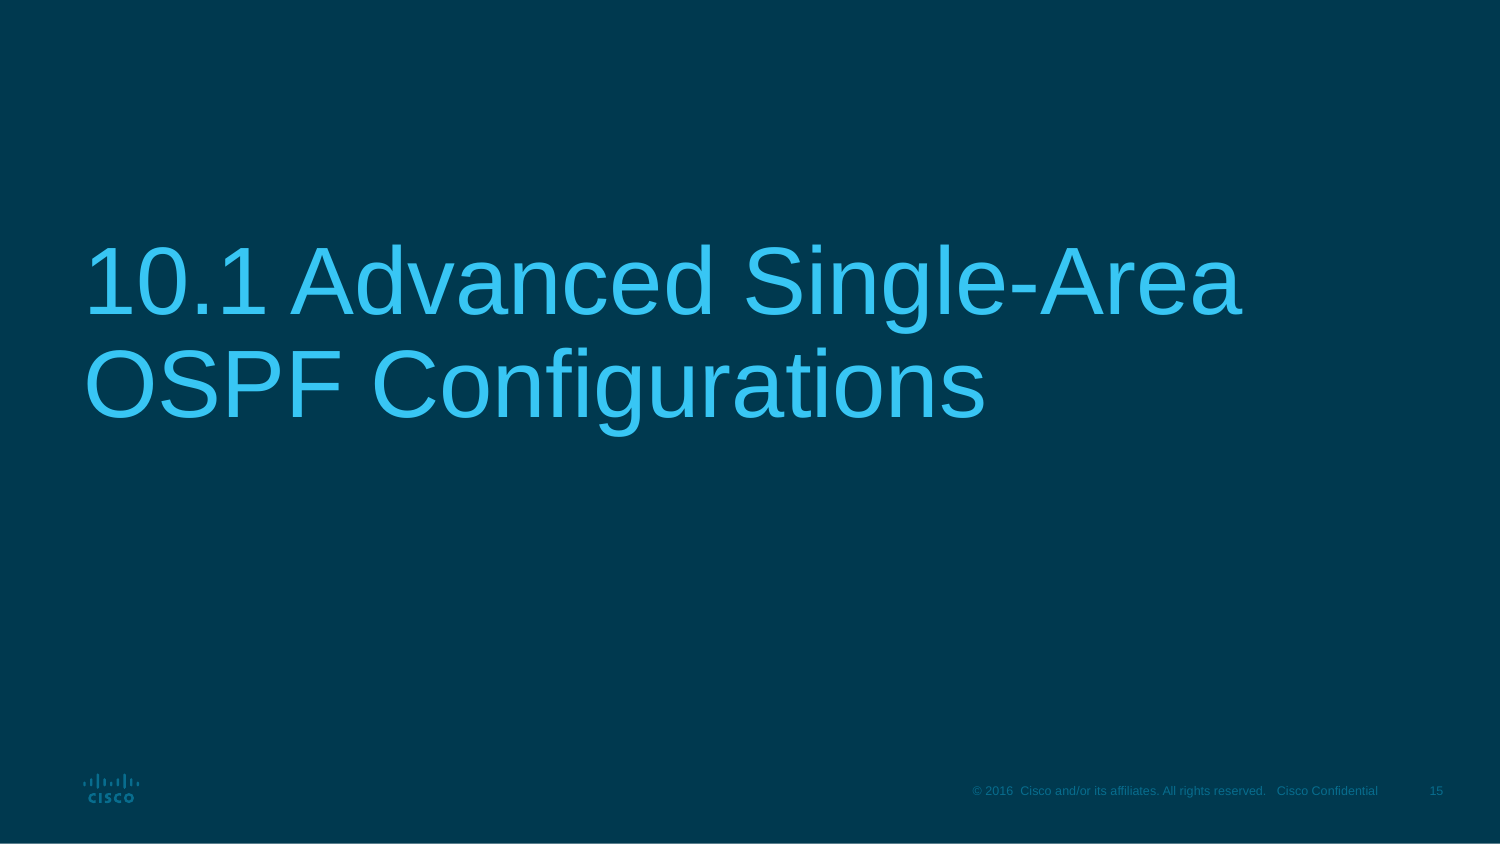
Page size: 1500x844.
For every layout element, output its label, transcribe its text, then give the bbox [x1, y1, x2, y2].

title 10.1 Advanced Single-Area OSPF Configurations [68, 150, 1315, 446]
